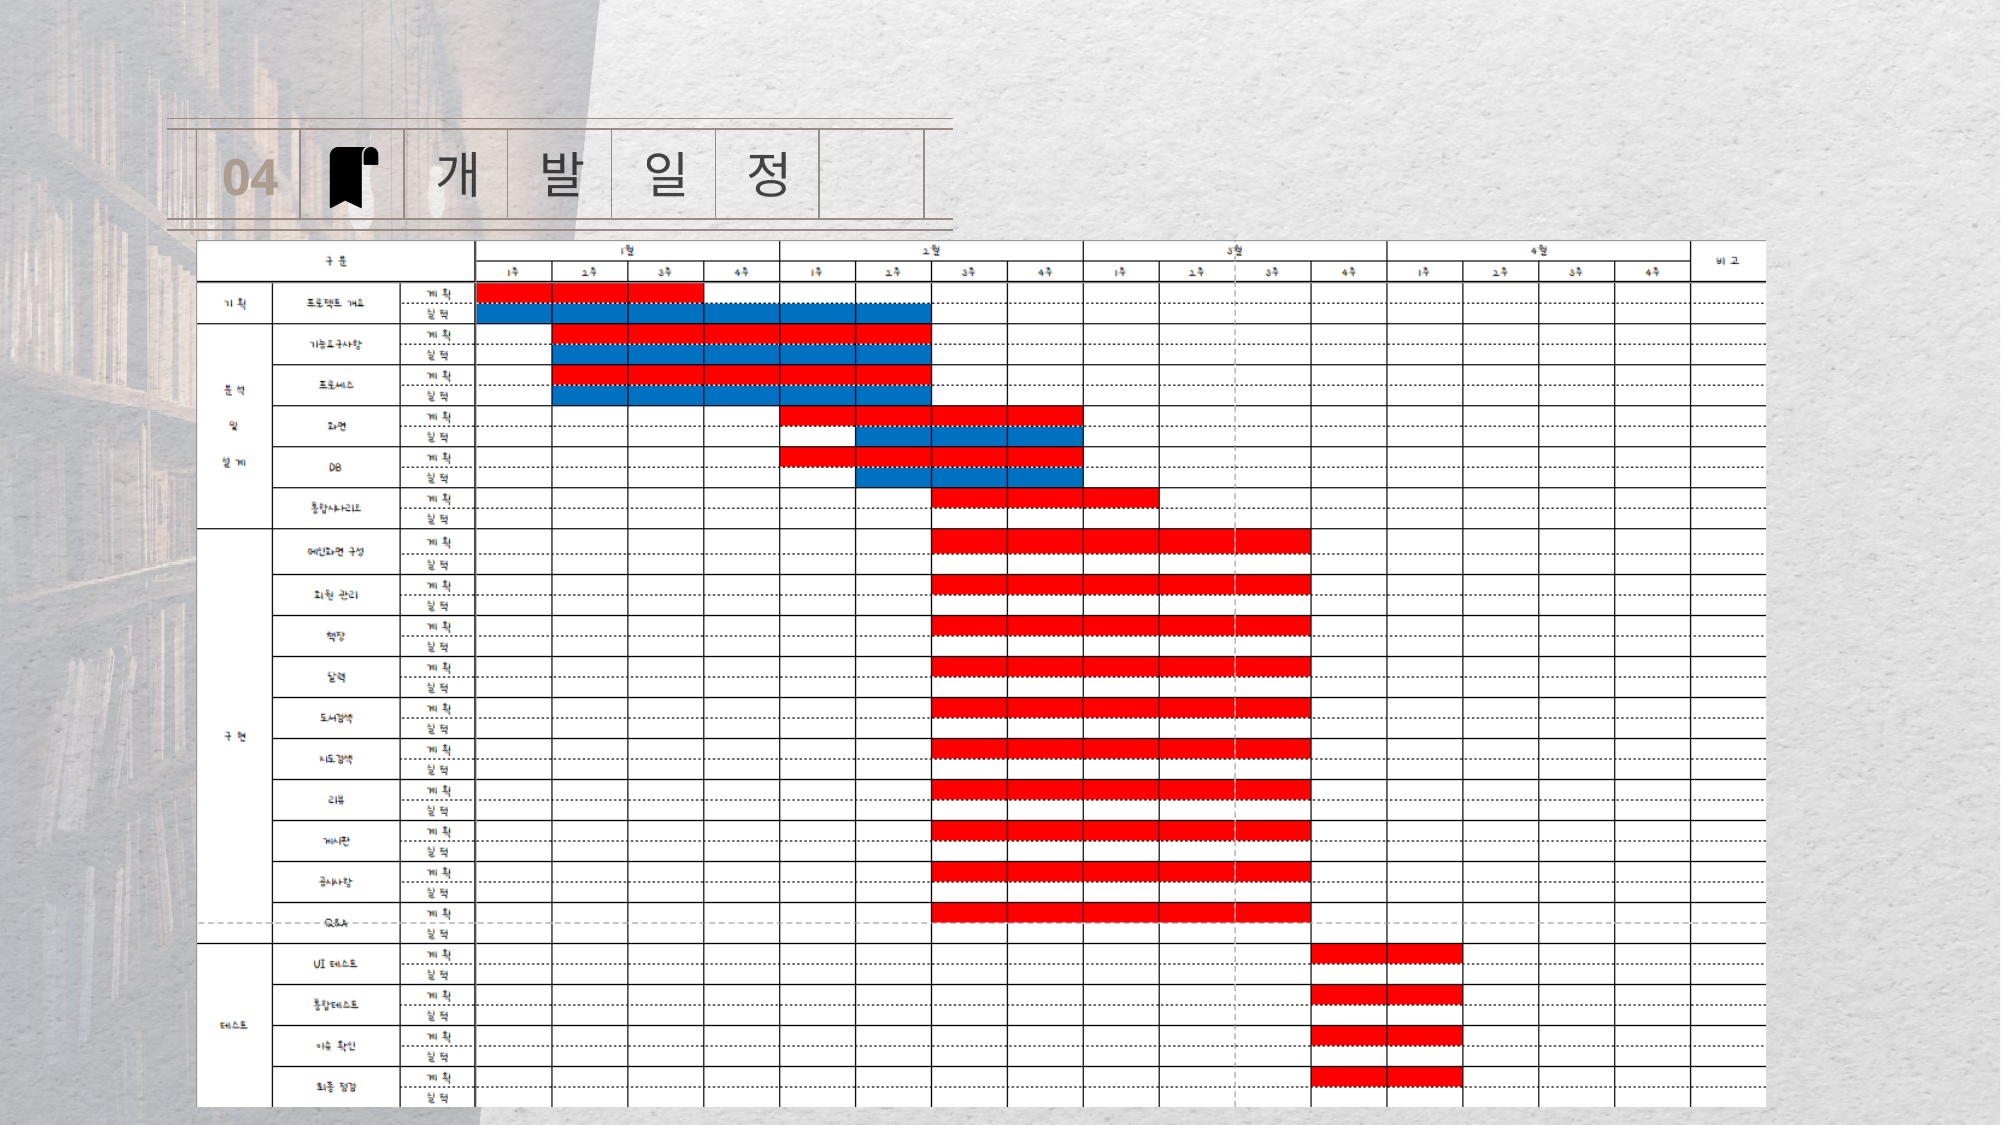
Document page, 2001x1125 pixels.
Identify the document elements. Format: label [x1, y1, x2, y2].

text_box [167, 118, 953, 230]
picture [196, 240, 1766, 1107]
picture [324, 147, 384, 208]
